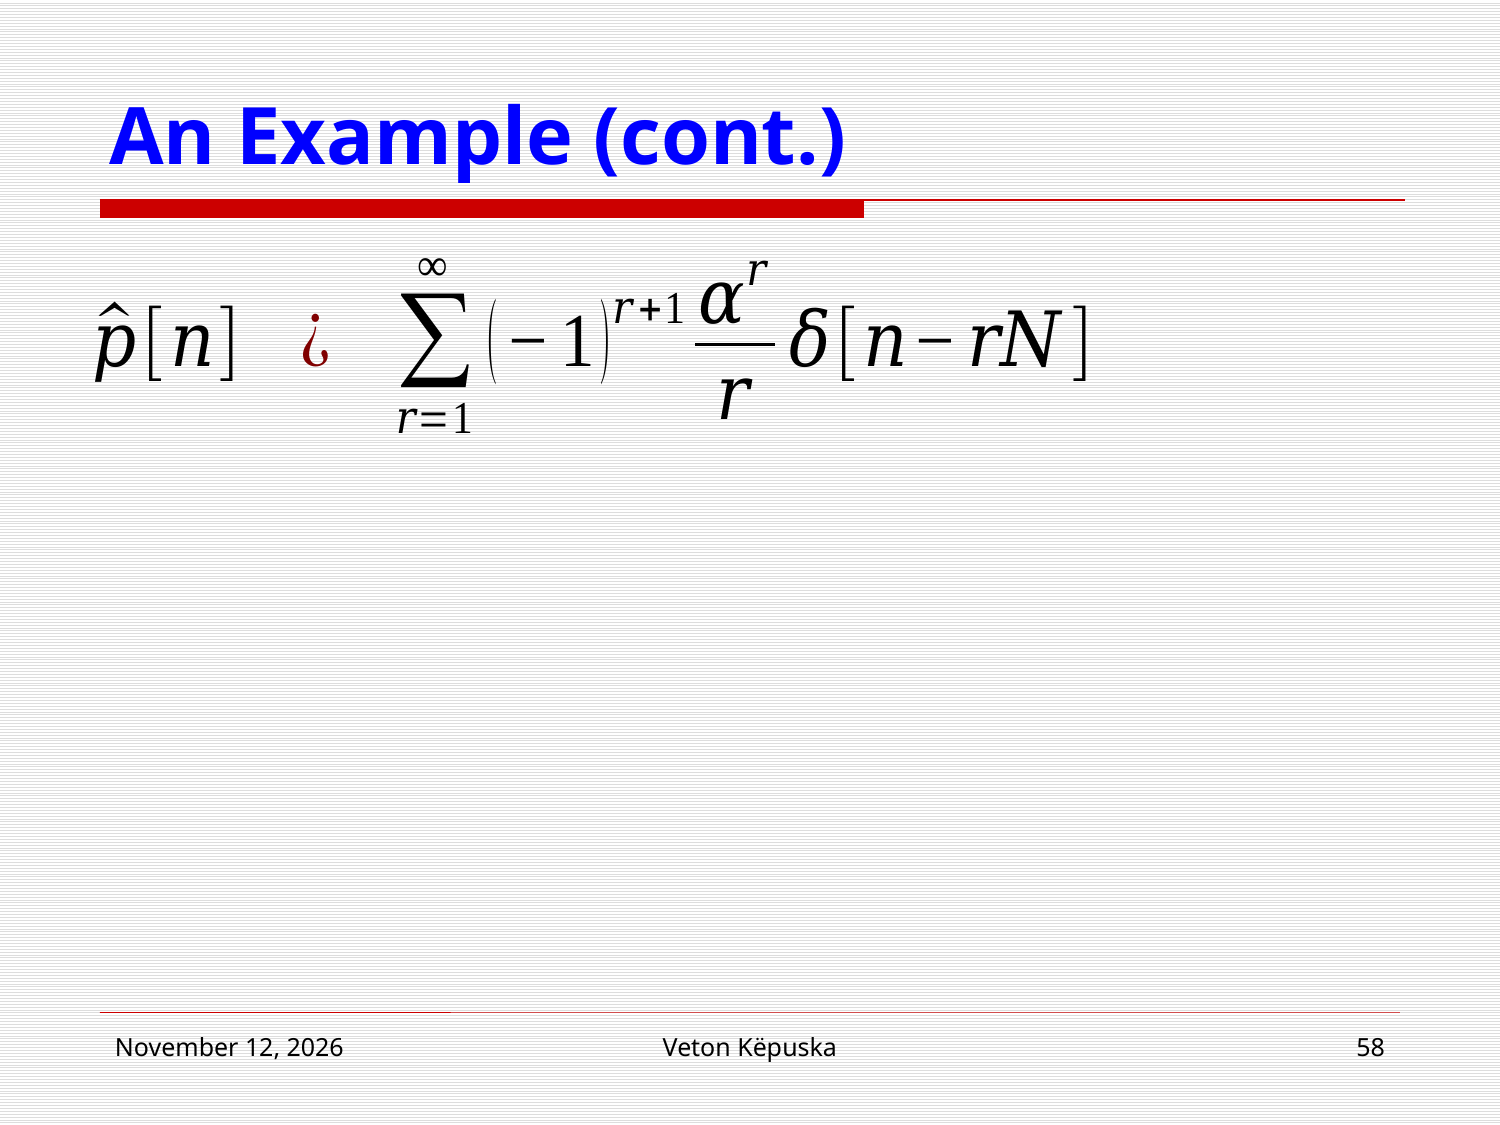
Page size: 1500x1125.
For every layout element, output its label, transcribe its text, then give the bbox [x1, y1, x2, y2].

title An Example (cont.) [93, 49, 1407, 188]
footer Veton Këpuska [512, 1024, 988, 1103]
slide_number 58 [1074, 1024, 1401, 1103]
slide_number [99, 1024, 426, 1103]
